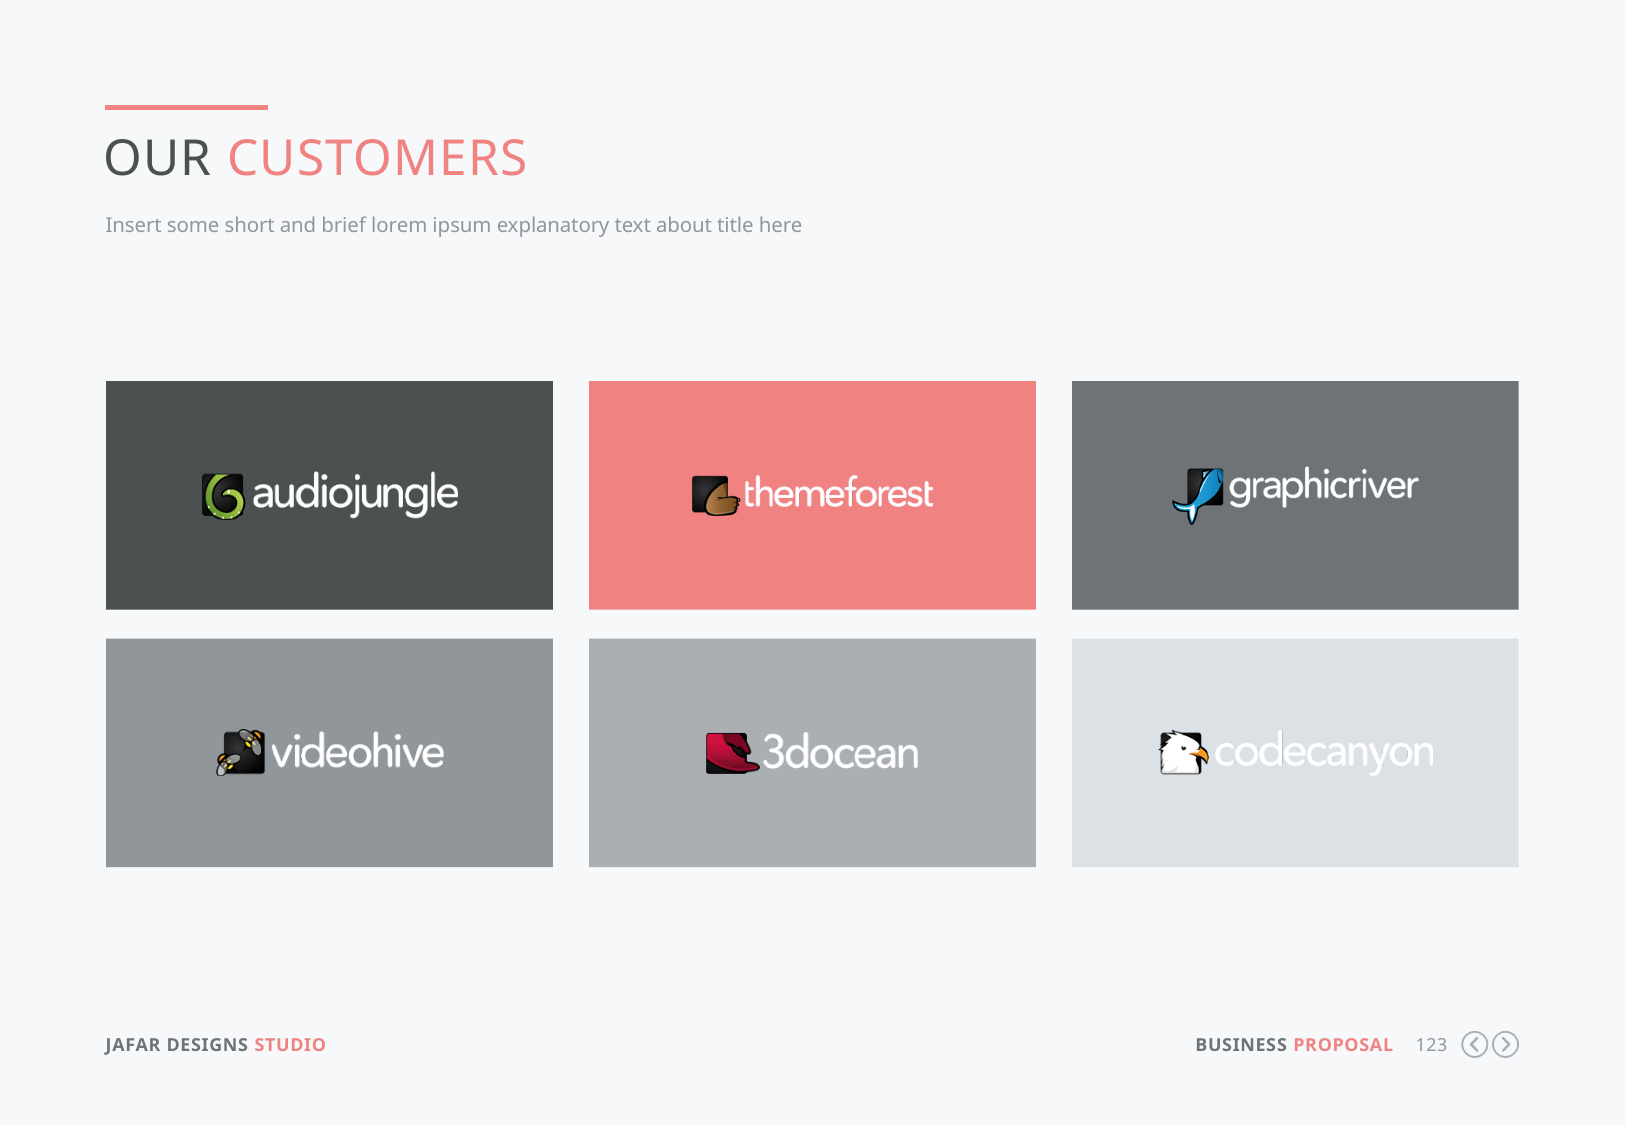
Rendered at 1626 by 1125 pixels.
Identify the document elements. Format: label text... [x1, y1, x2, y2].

picture [215, 729, 444, 776]
picture [706, 732, 918, 774]
text_box [105, 638, 554, 868]
text_box [588, 638, 1037, 868]
text_box [105, 380, 554, 611]
picture [692, 475, 933, 516]
text_box [1071, 638, 1520, 868]
list Our Customers [103, 125, 1518, 188]
picture [1157, 730, 1433, 776]
list Insert some short and brief lorem ipsum explanatory text about title here [105, 209, 1519, 241]
text_box [1071, 380, 1520, 611]
text_box [588, 380, 1037, 611]
picture [1172, 466, 1419, 525]
picture [201, 471, 458, 520]
